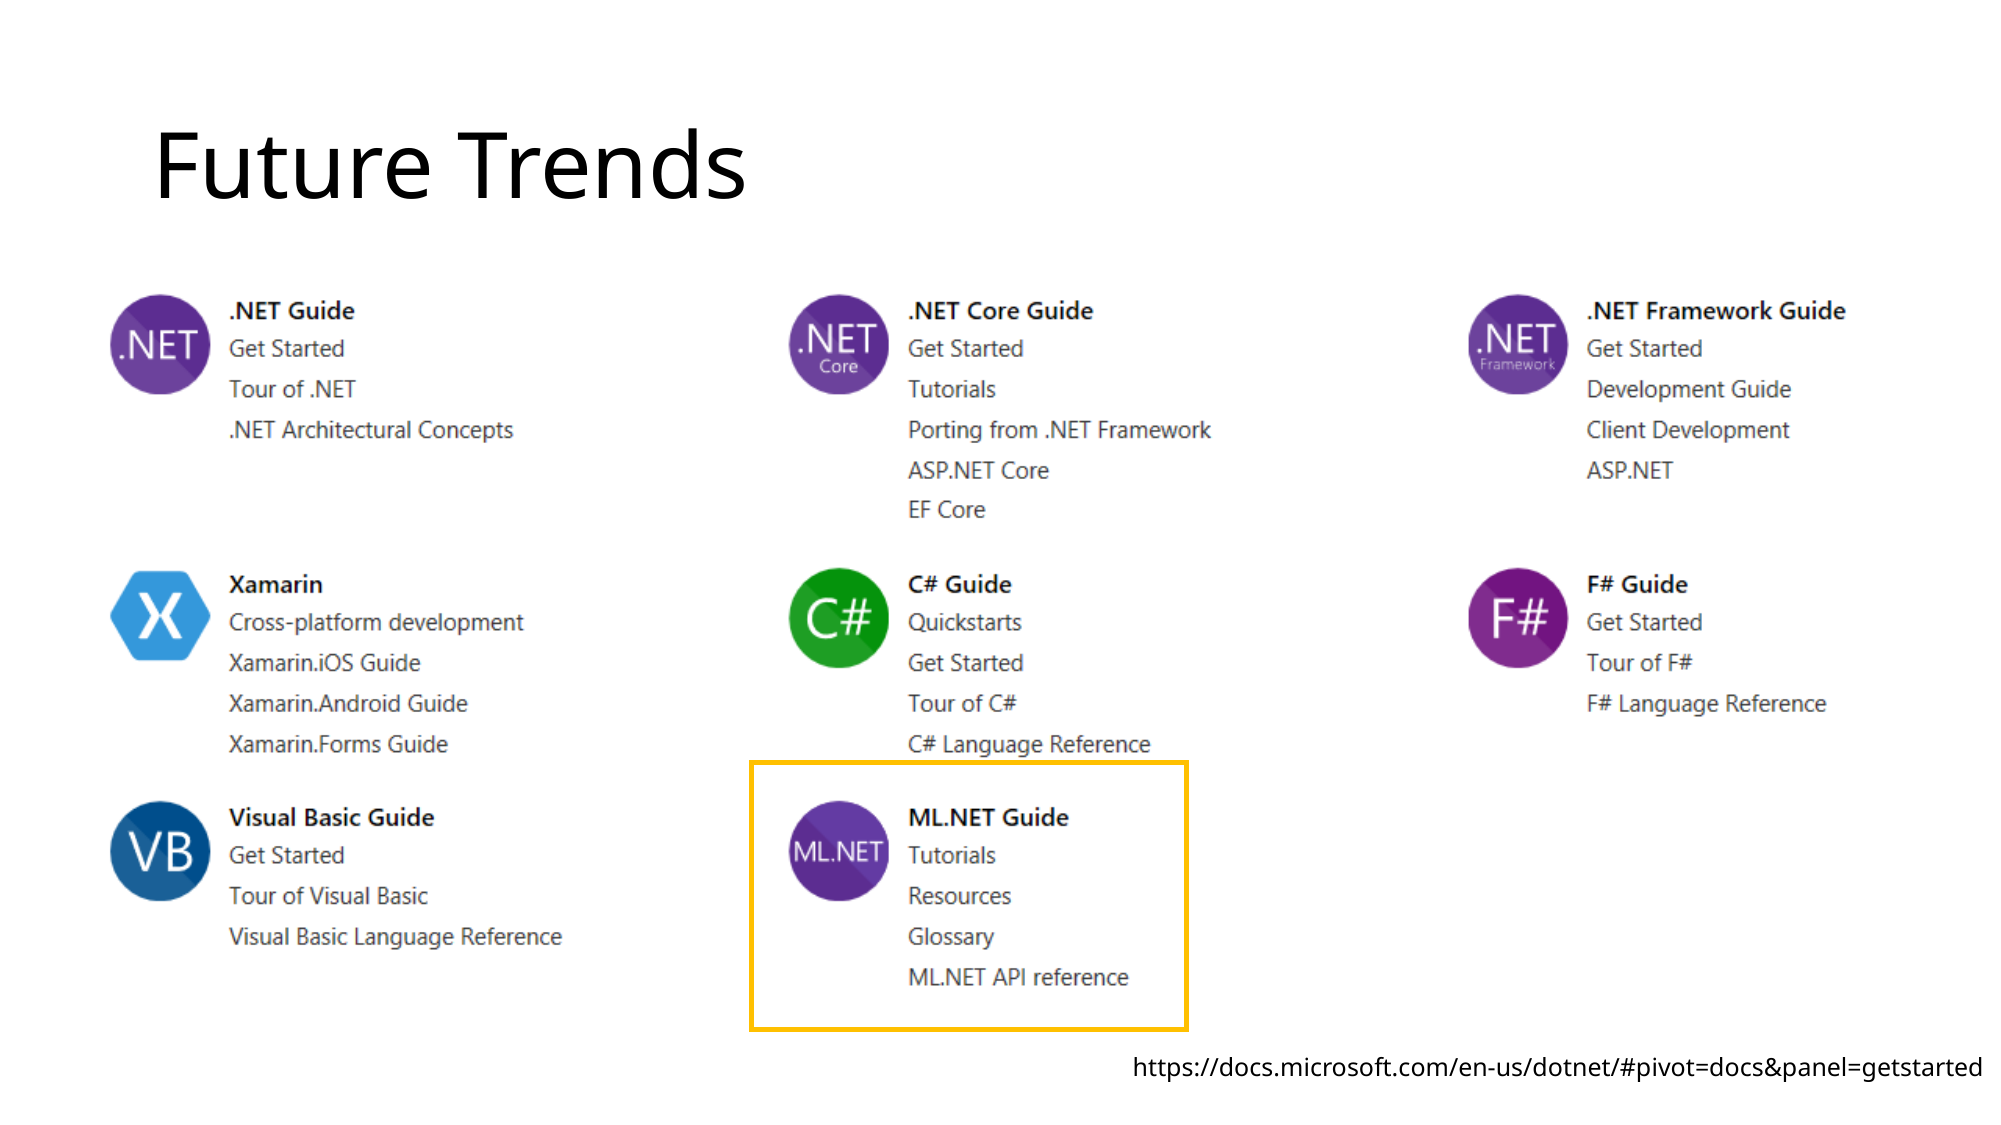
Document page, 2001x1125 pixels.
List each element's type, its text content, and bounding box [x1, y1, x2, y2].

picture [73, 235, 1927, 1017]
text_box https://docs.microsoft.com/en-us/dotnet/#pivot=docs&panel=getstarted [0, 1029, 2000, 1104]
title Future Trends [137, 59, 1863, 235]
text_box [751, 1017, 1188, 1031]
